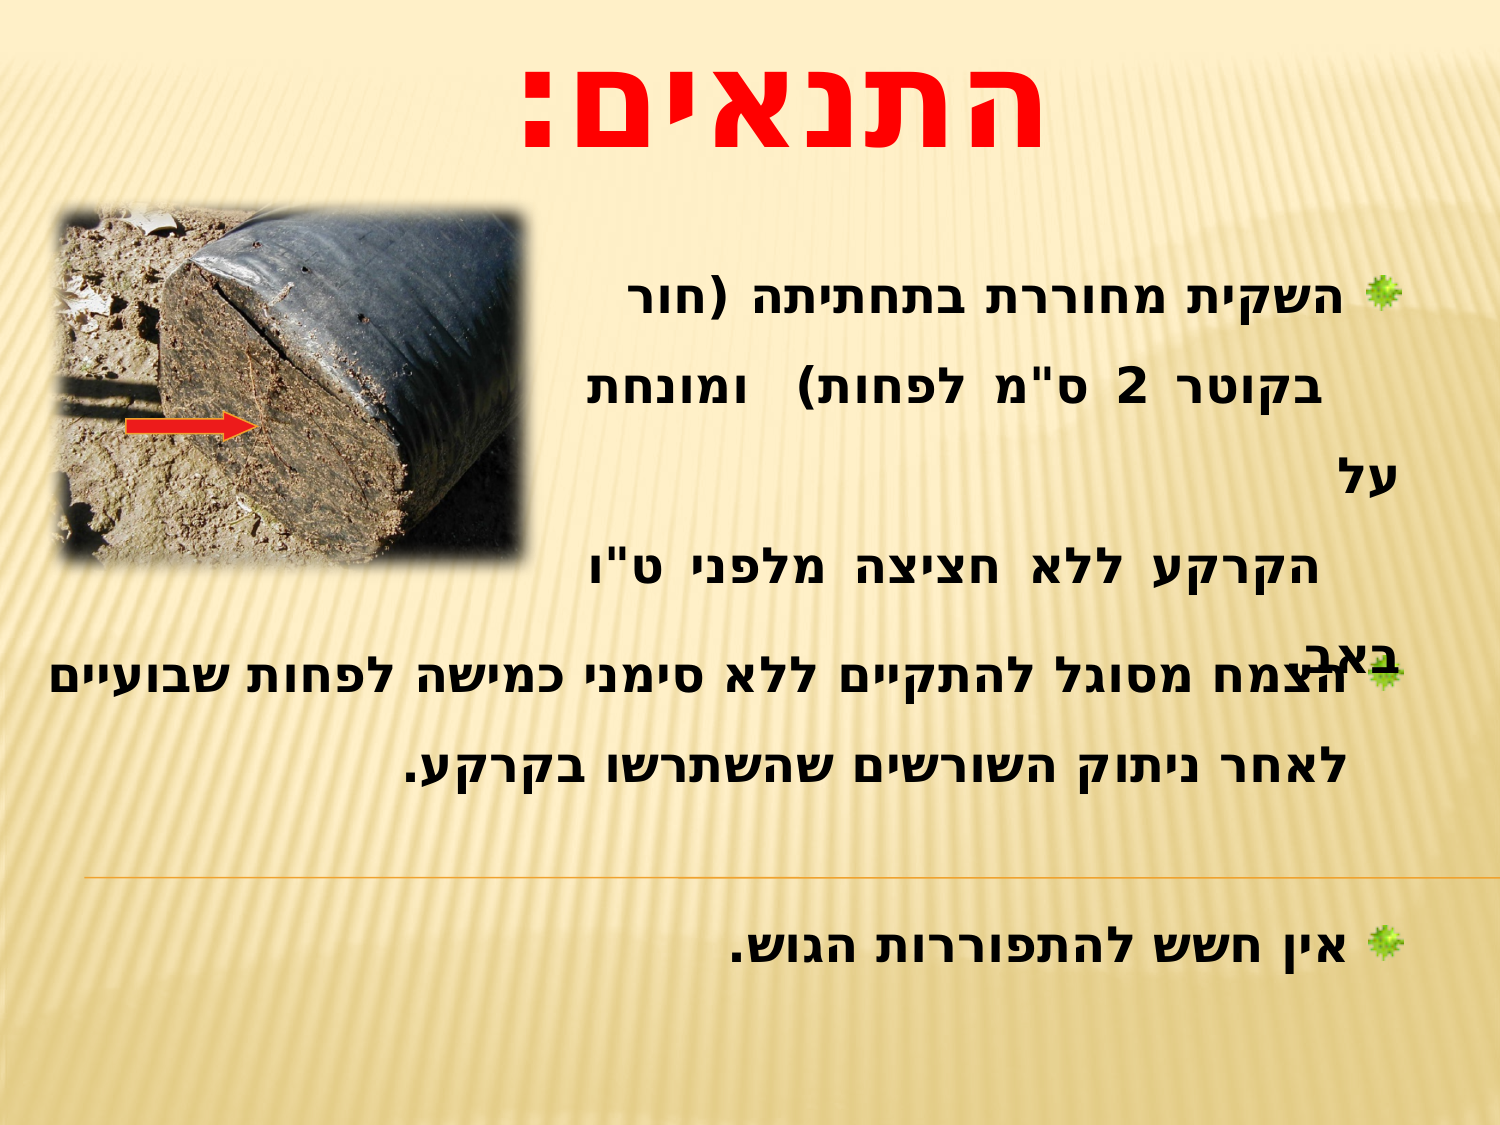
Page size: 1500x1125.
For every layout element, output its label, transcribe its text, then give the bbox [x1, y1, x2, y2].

text_box הצמח מסוגל להתקיים ללא סימני כמישה לפחות שבועיים לאחר ניתוק השורשים שהשתרשו בקרקע. אין חשש להתפוררות הגוש. [0, 545, 1418, 1071]
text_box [44, 195, 538, 578]
text_box התנאים: [496, 2, 1068, 183]
picture [1366, 275, 1402, 311]
text_box השקית מחוררת בתחתיתה (חור בקוטר 2 ס"מ לפחות) ומונחת על הקרקע ללא חציצה מלפני ט"ו באב. [572, 225, 1417, 751]
picture [1368, 925, 1404, 961]
